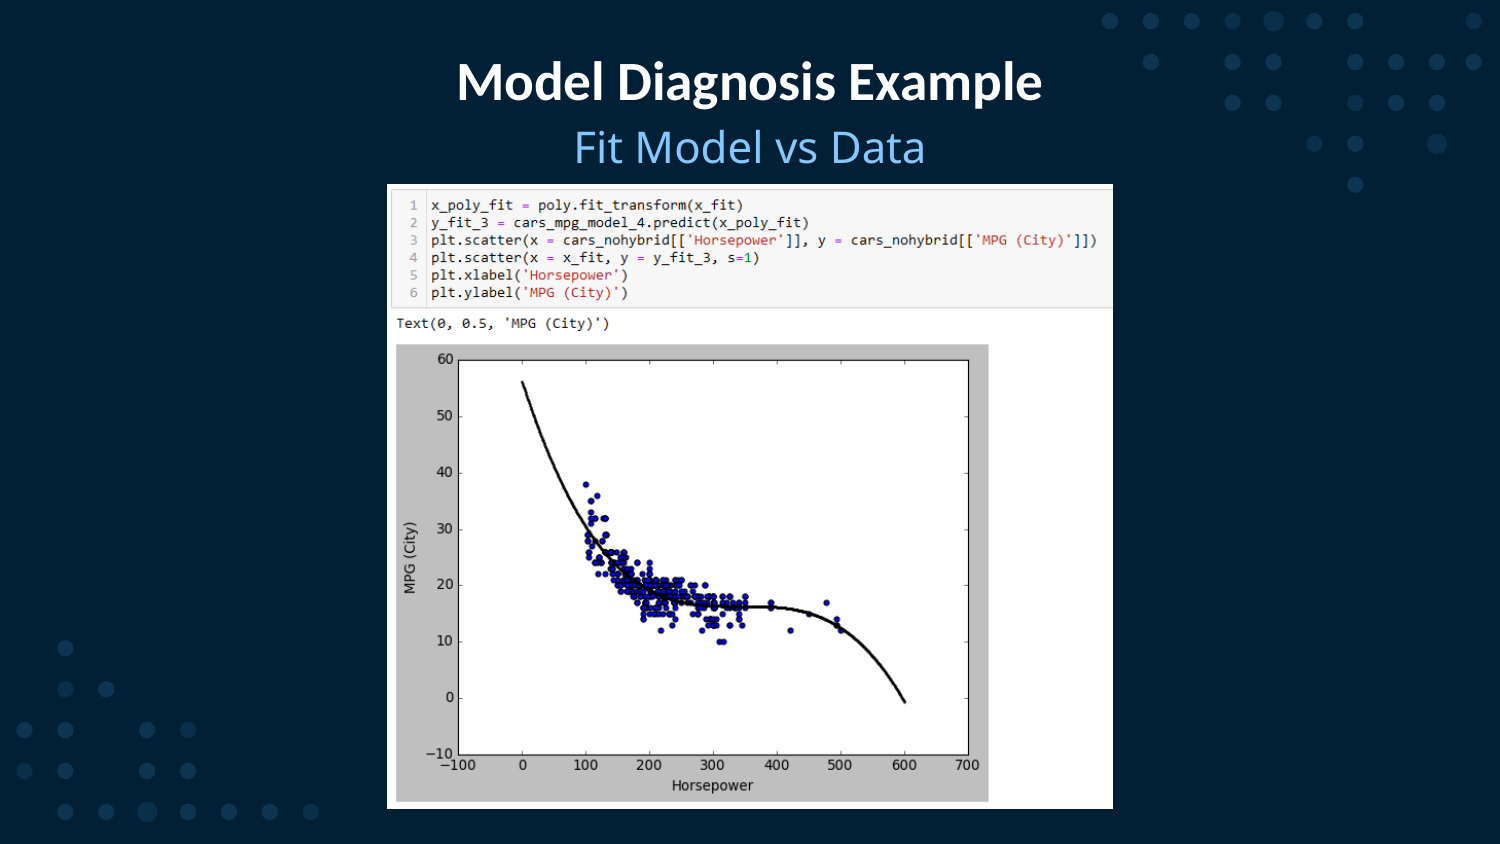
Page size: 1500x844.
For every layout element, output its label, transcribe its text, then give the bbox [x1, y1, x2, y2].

title Model Diagnosis Example [103, 44, 1397, 120]
picture [387, 184, 1113, 810]
list Fit Model vs Data [103, 120, 1397, 196]
